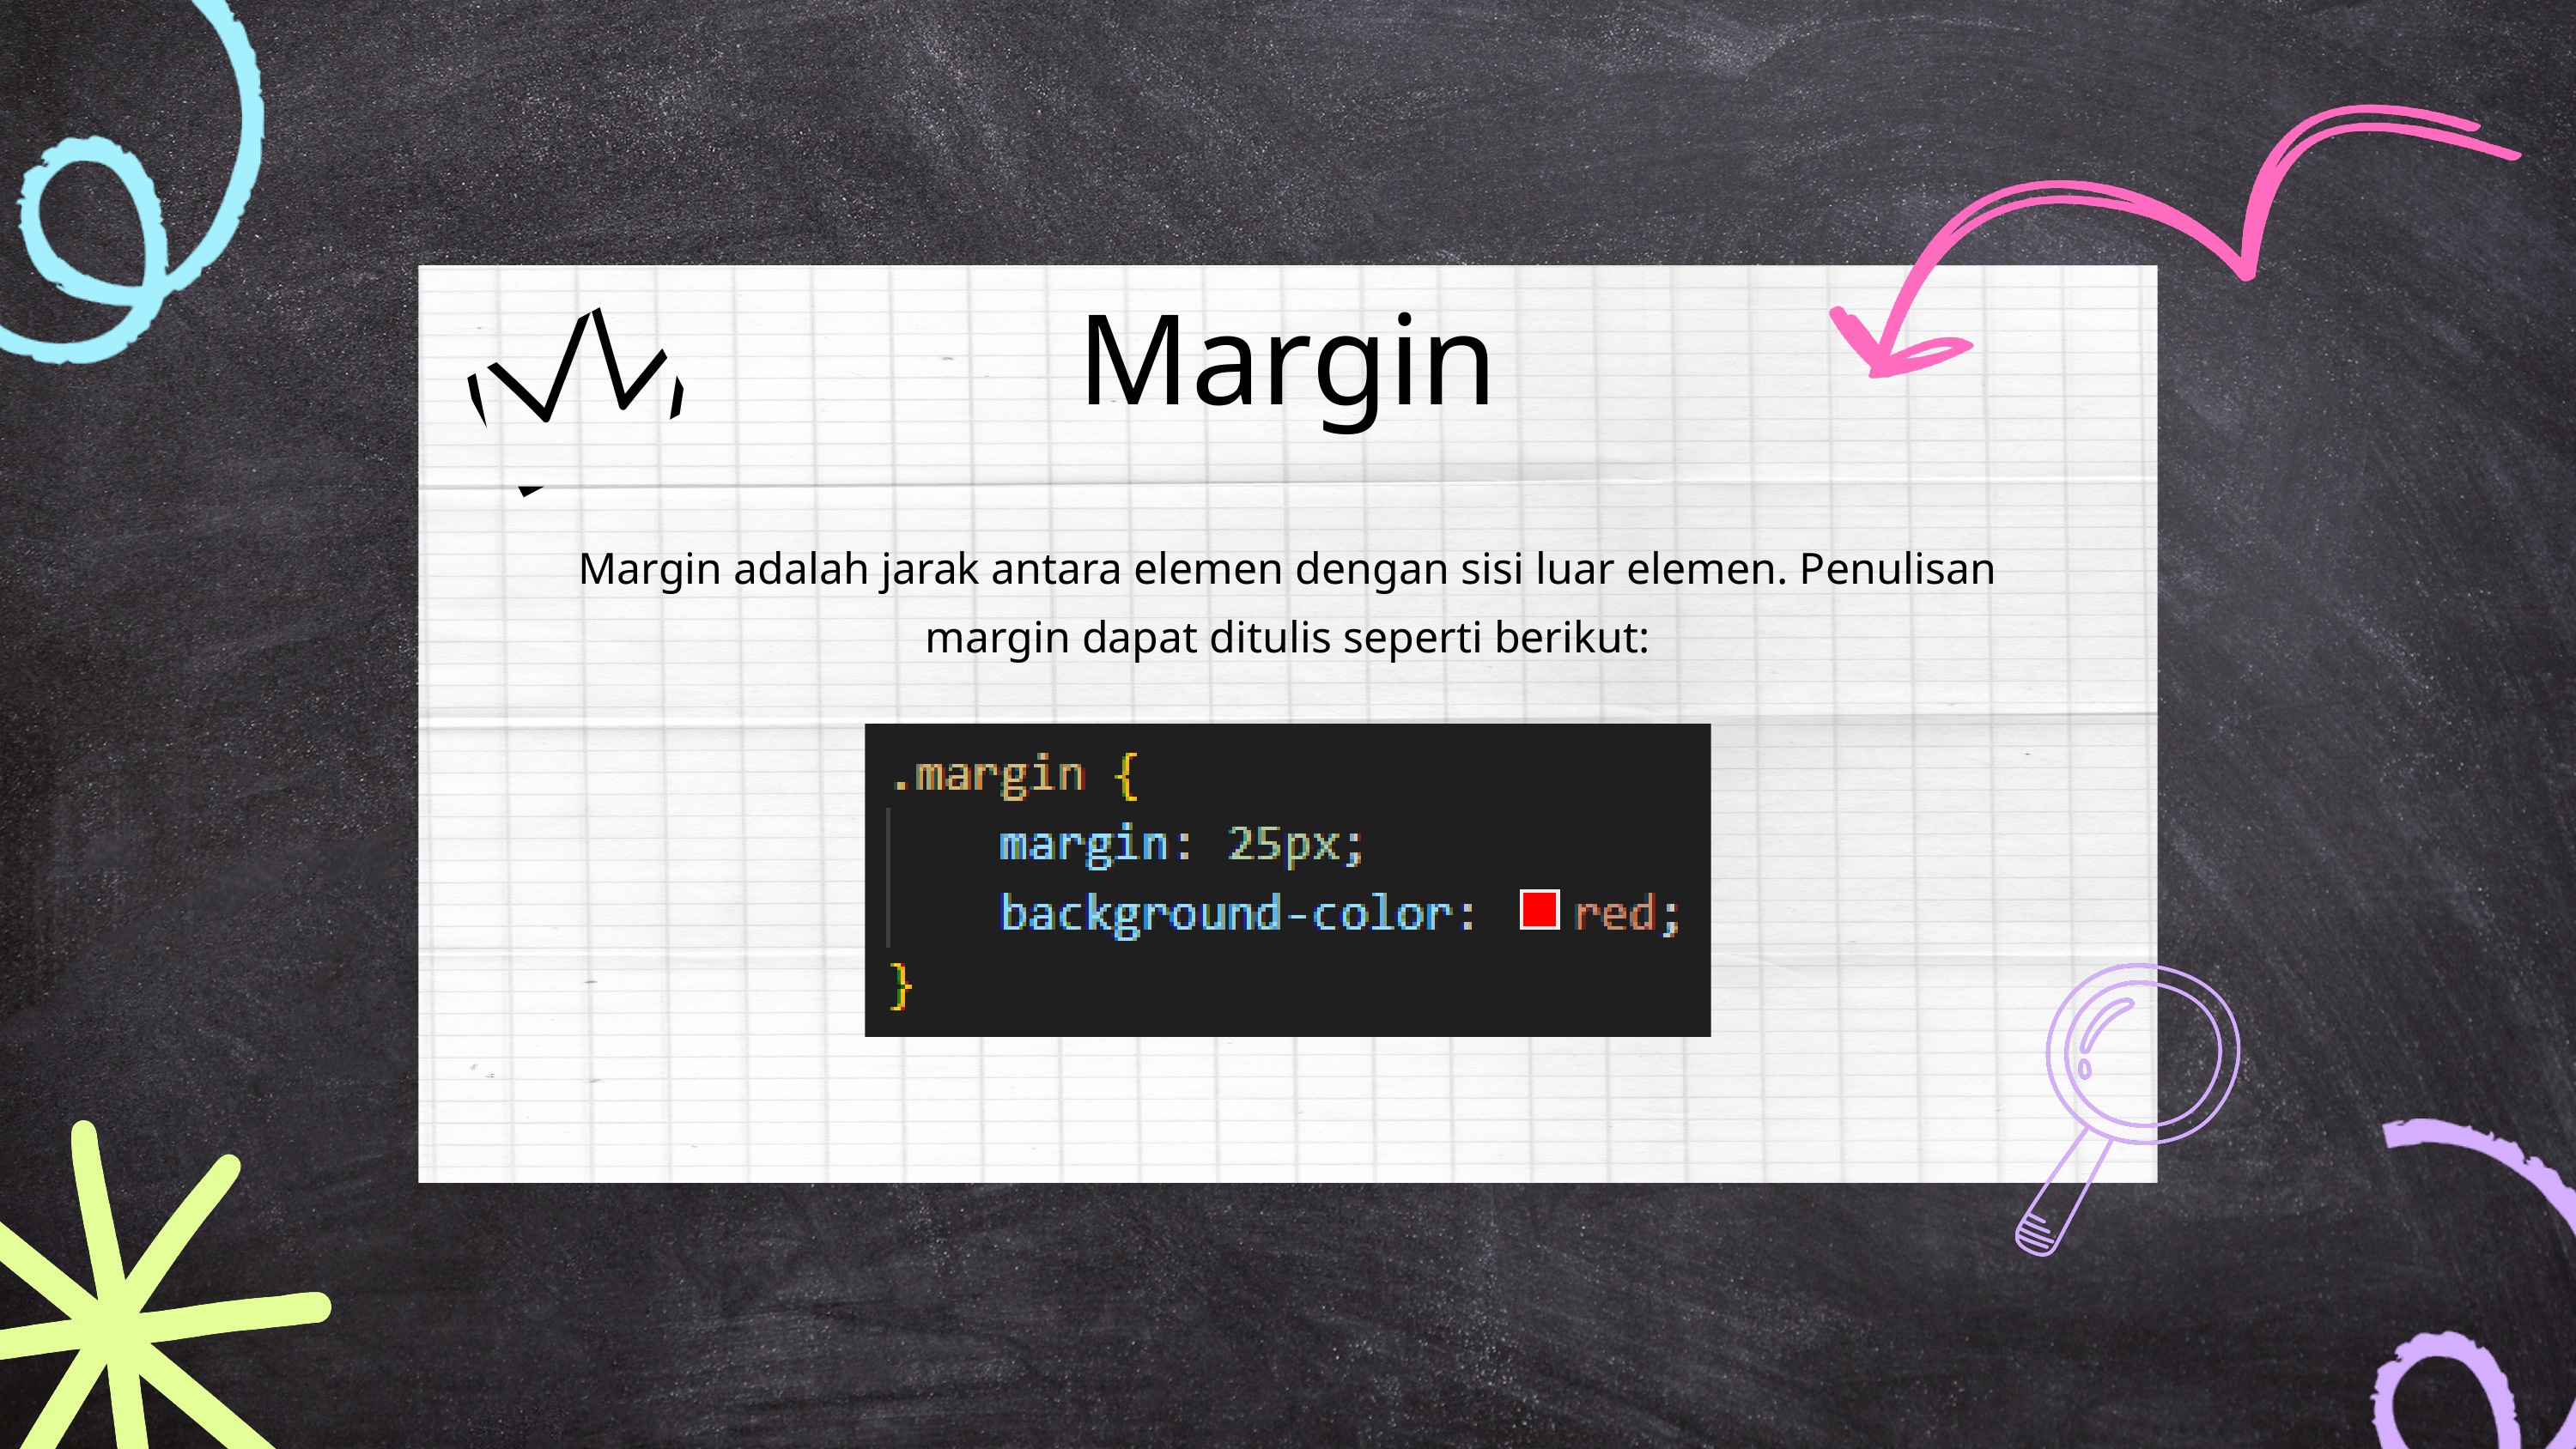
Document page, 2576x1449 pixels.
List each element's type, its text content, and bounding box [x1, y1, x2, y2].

text_box [418, 265, 2158, 1183]
text_box [2014, 962, 2244, 1257]
text_box [1826, 104, 2524, 379]
text_box [0, 0, 2576, 1449]
text_box [0, 1119, 337, 1449]
text_box [865, 724, 1711, 1037]
text_box Margin [595, 327, 1981, 431]
text_box [2299, 1119, 2576, 1449]
text_box [0, 0, 267, 367]
text_box Margin adalah jarak antara elemen dengan sisi luar elemen. Penulisan margin dapat ditulis seperti berikut: [577, 523, 1999, 662]
text_box [461, 290, 652, 498]
